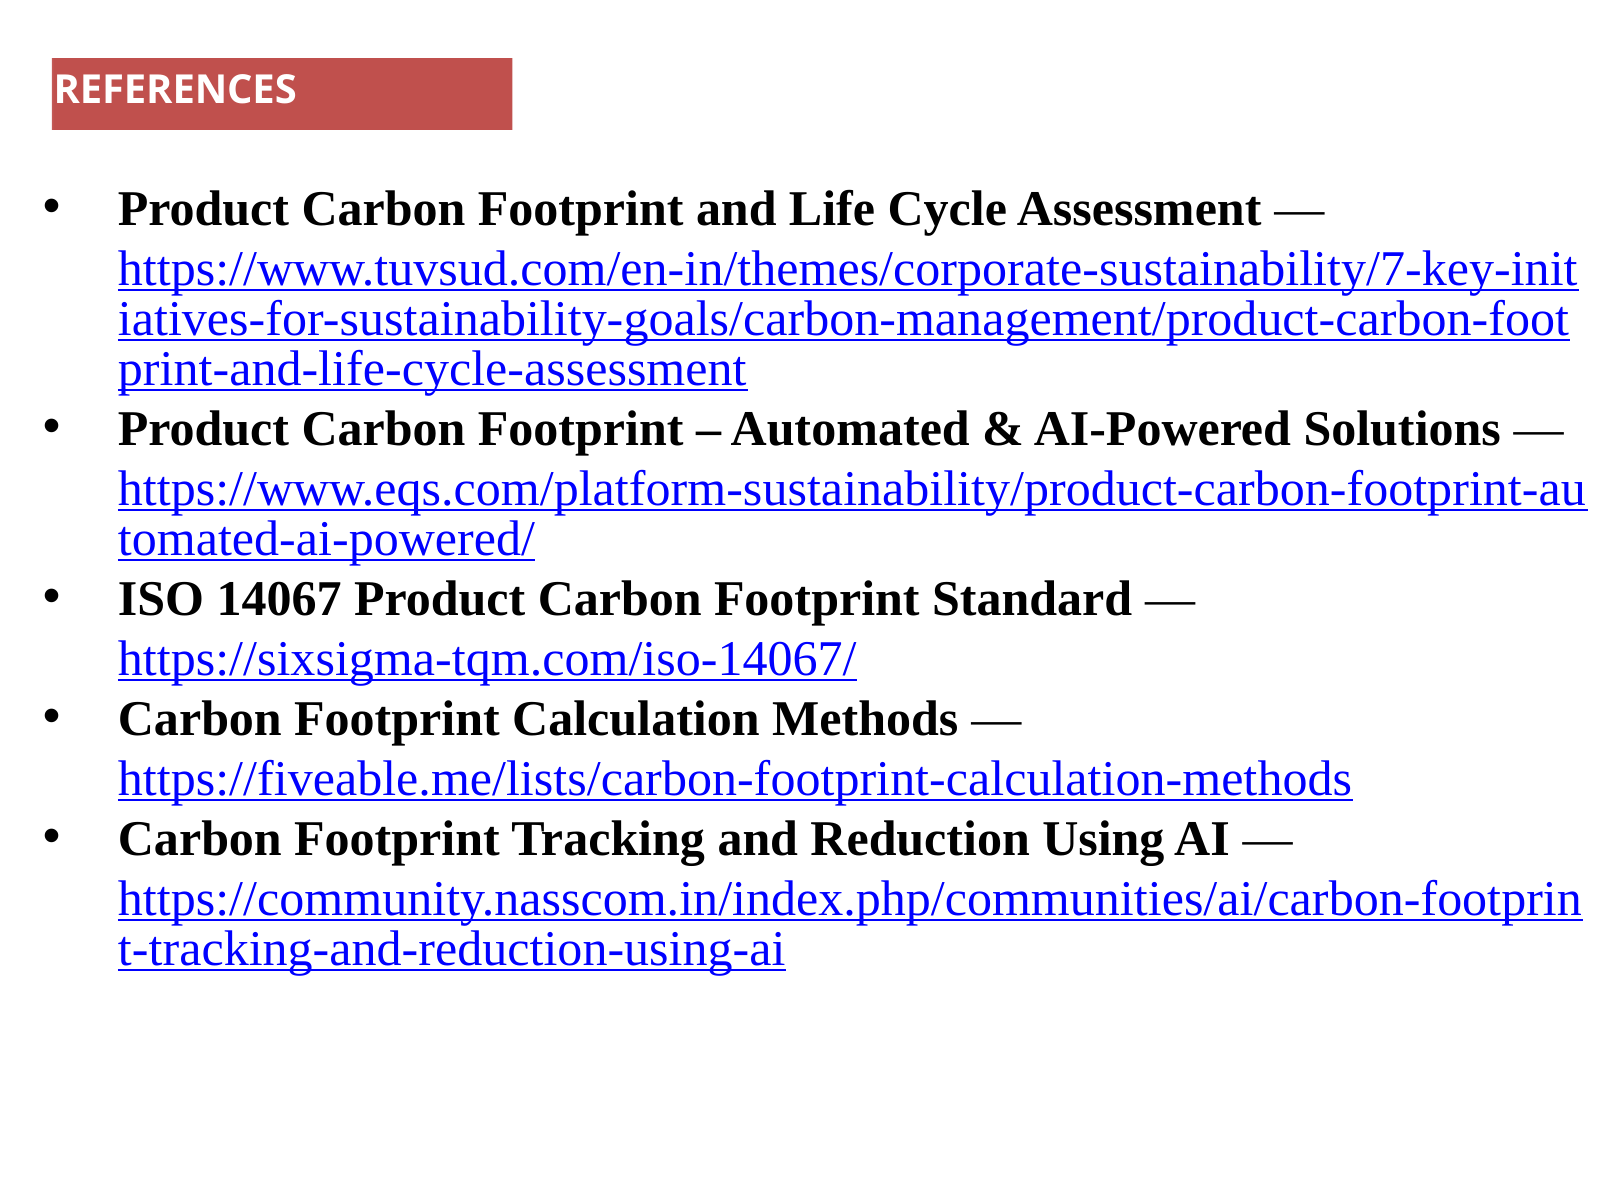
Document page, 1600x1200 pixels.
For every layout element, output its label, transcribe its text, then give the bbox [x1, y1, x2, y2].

text_box REFERENCES [53, 63, 724, 112]
text_box Product Carbon Footprint and Life Cycle Assessment — https://www.tuvsud.com/en-in/themes/corporate-sustainability/7-key-initiatives-for-sustainability-goals/carbon-management/product-carbon-footprint-and-life-cycle-assessment Product Carbon Footprint – Automated & AI-Powered Solutions — https://www.eqs.com/platform-sustainability/product-carbon-footprint-automated-ai-powered/ ISO 14067 Product Carbon Footprint Standard — https://sixsigma-tqm.com/iso-14067/ Carbon Footprint Calculation Methods — https://fiveable.me/lists/carbon-footprint-calculation-methods Carbon Footprint Tracking and Reduction Using AI — https://community.nasscom.in/index.php/communities/ai/carbon-footprint-tracking-and-reduction-using-ai [28, 168, 1600, 783]
text_box [51, 58, 513, 131]
